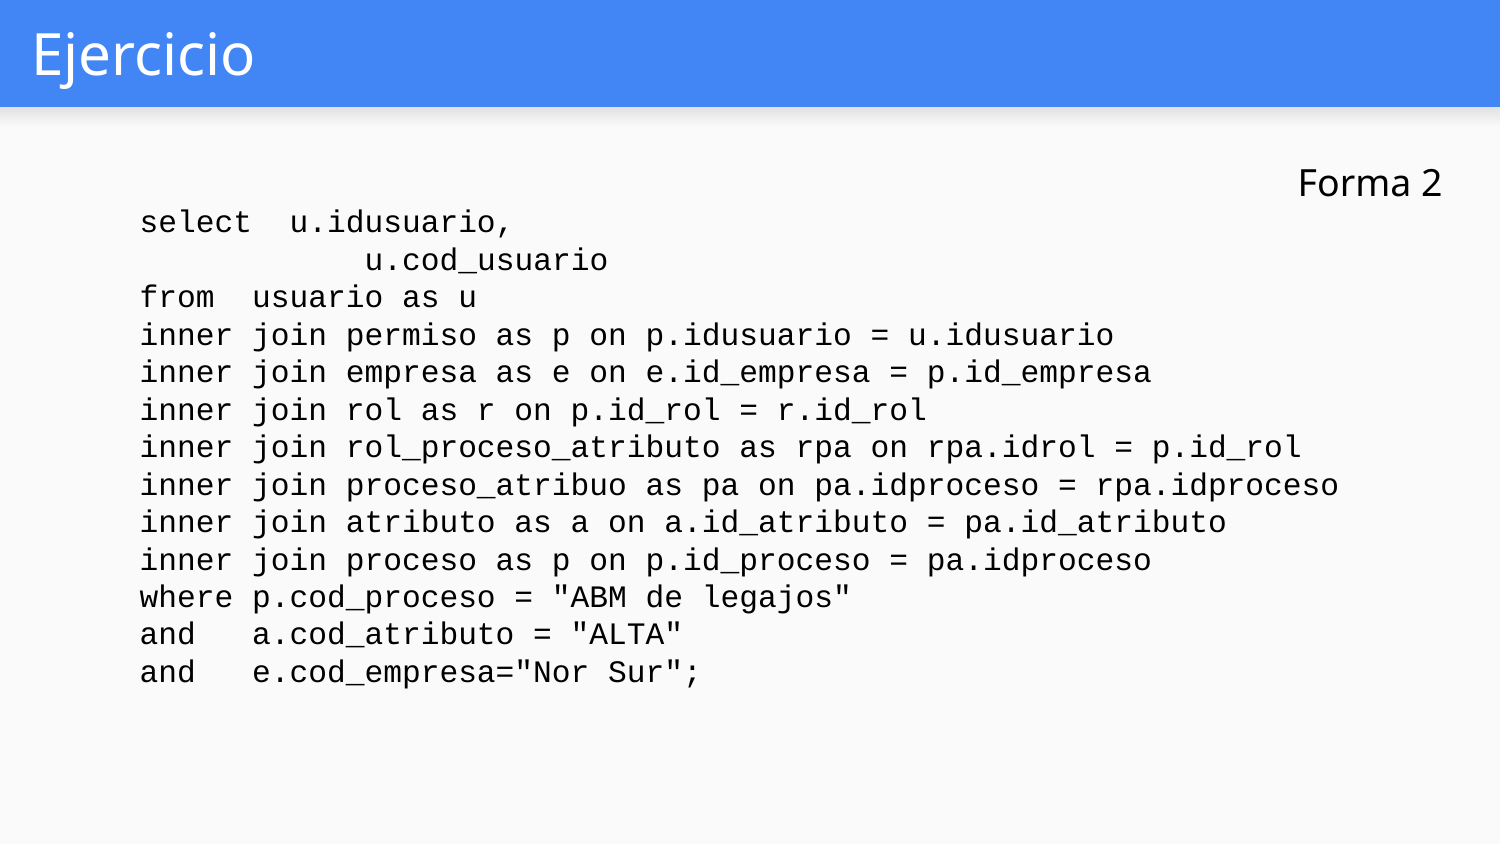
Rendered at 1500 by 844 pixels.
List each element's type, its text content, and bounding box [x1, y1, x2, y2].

title Ejercicio [16, 2, 1464, 102]
text_box select u.idusuario, u.cod_usuario from usuario as u inner join permiso as p on p.idusuario = u.idusuario inner join empresa as e on e.id_empresa = p.id_empresa inner join rol as r on p.id_rol = r.id_rol inner join rol_proceso_atributo as rpa on rpa.idrol = p.id_rol inner join proceso_atribuo as pa on pa.idproceso = rpa.idproceso inner join atributo as a on a.id_atributo = pa.id_atributo inner join proceso as p on p.id_proceso = pa.idproceso where p.cod_proceso = "ABM de legajos" and a.cod_atributo = "ALTA" and e.cod_empresa="Nor Sur"; [124, 186, 1402, 724]
list Forma 2 [1276, 136, 1465, 201]
